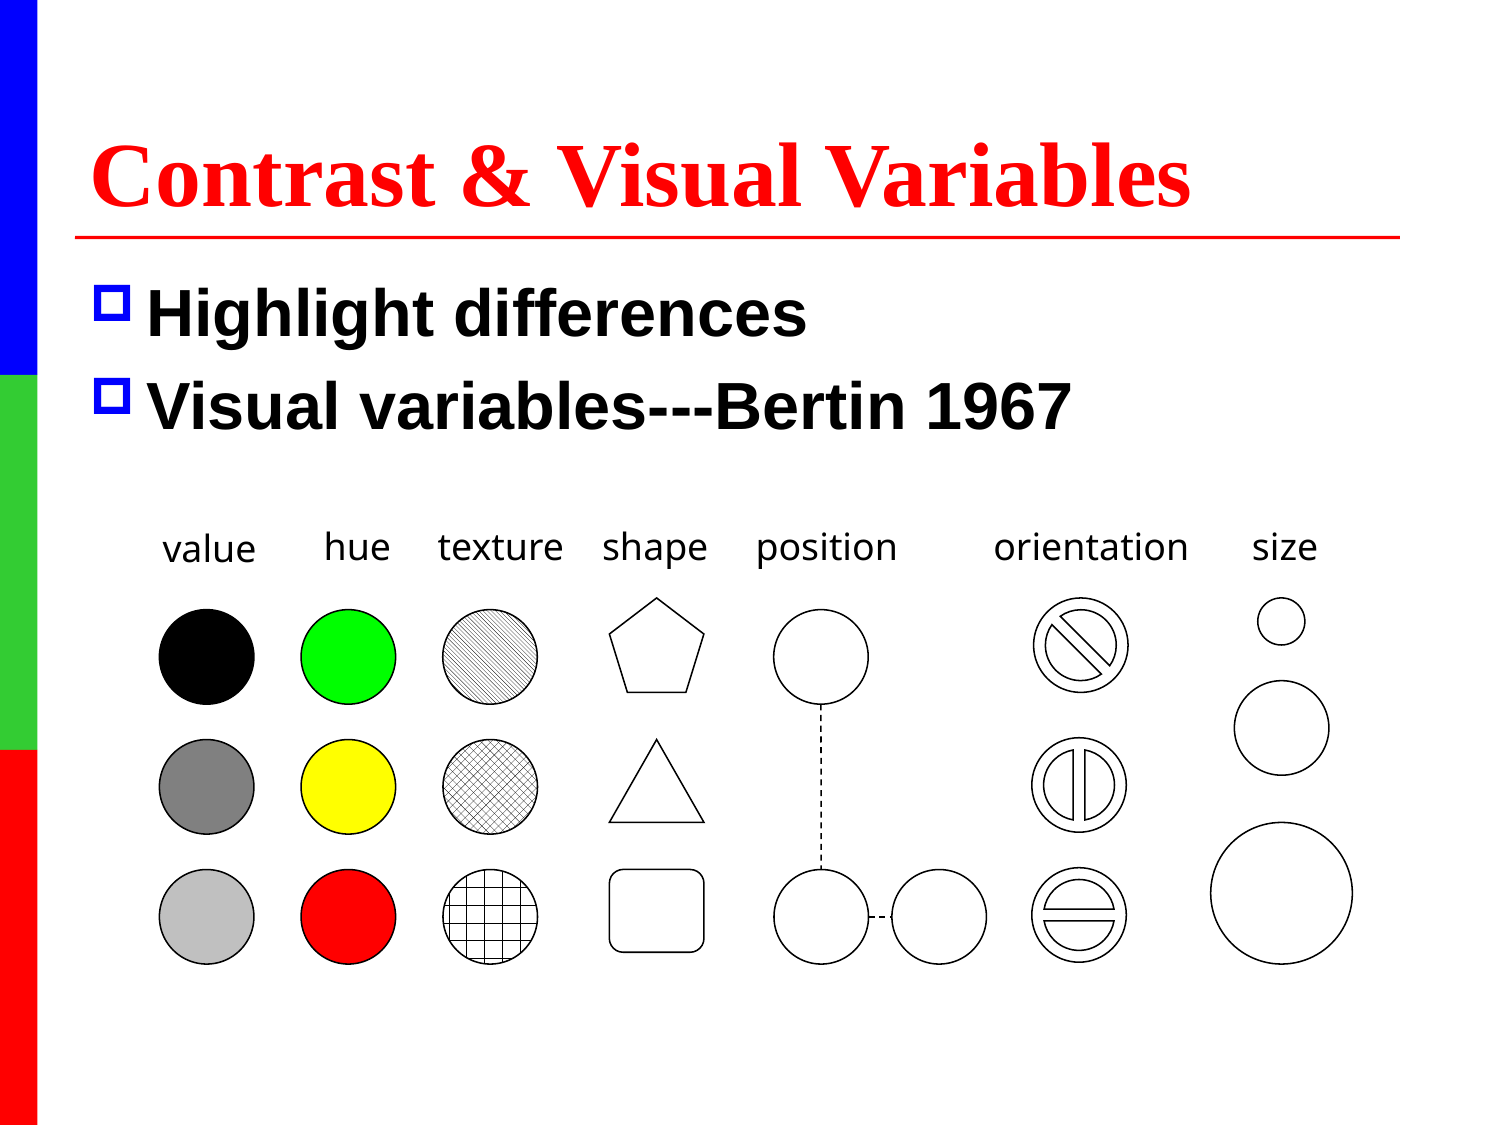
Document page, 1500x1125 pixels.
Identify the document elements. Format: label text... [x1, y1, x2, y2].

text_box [974, 515, 1209, 964]
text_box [300, 515, 408, 964]
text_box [1210, 515, 1353, 964]
title Contrast & Visual Variables [74, 45, 1426, 233]
list Highlight differences Visual variables---Bertin 1967 [74, 262, 1426, 1006]
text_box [584, 515, 727, 953]
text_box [144, 517, 276, 964]
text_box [417, 515, 585, 964]
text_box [738, 515, 974, 964]
